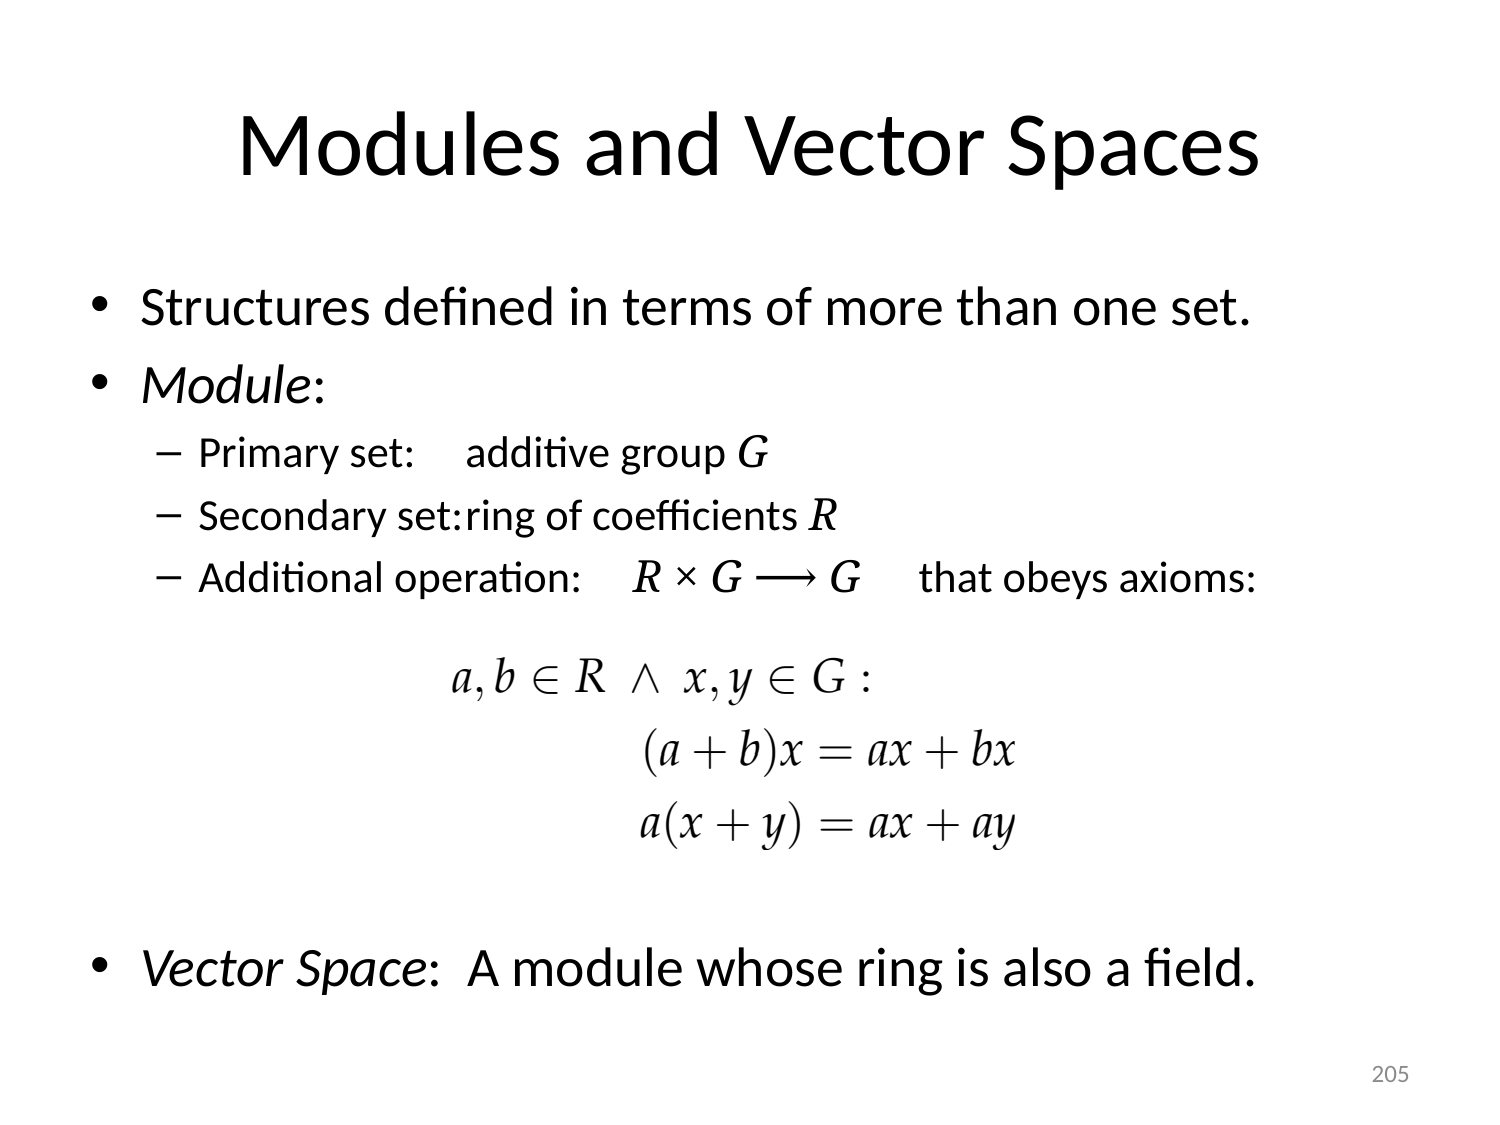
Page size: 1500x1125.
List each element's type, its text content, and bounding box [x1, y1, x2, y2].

slide_number 205 [1074, 1042, 1425, 1103]
title Modules and Vector Spaces [75, 45, 1425, 233]
list Structures defined in terms of more than one set. Module: Primary set: additive group G Secondary set: ring of coefficients R Additional operation: R × G ⟶ G that obeys axioms: Vector Space: A module whose ring is also a field. [75, 262, 1457, 1005]
picture [450, 656, 1015, 850]
